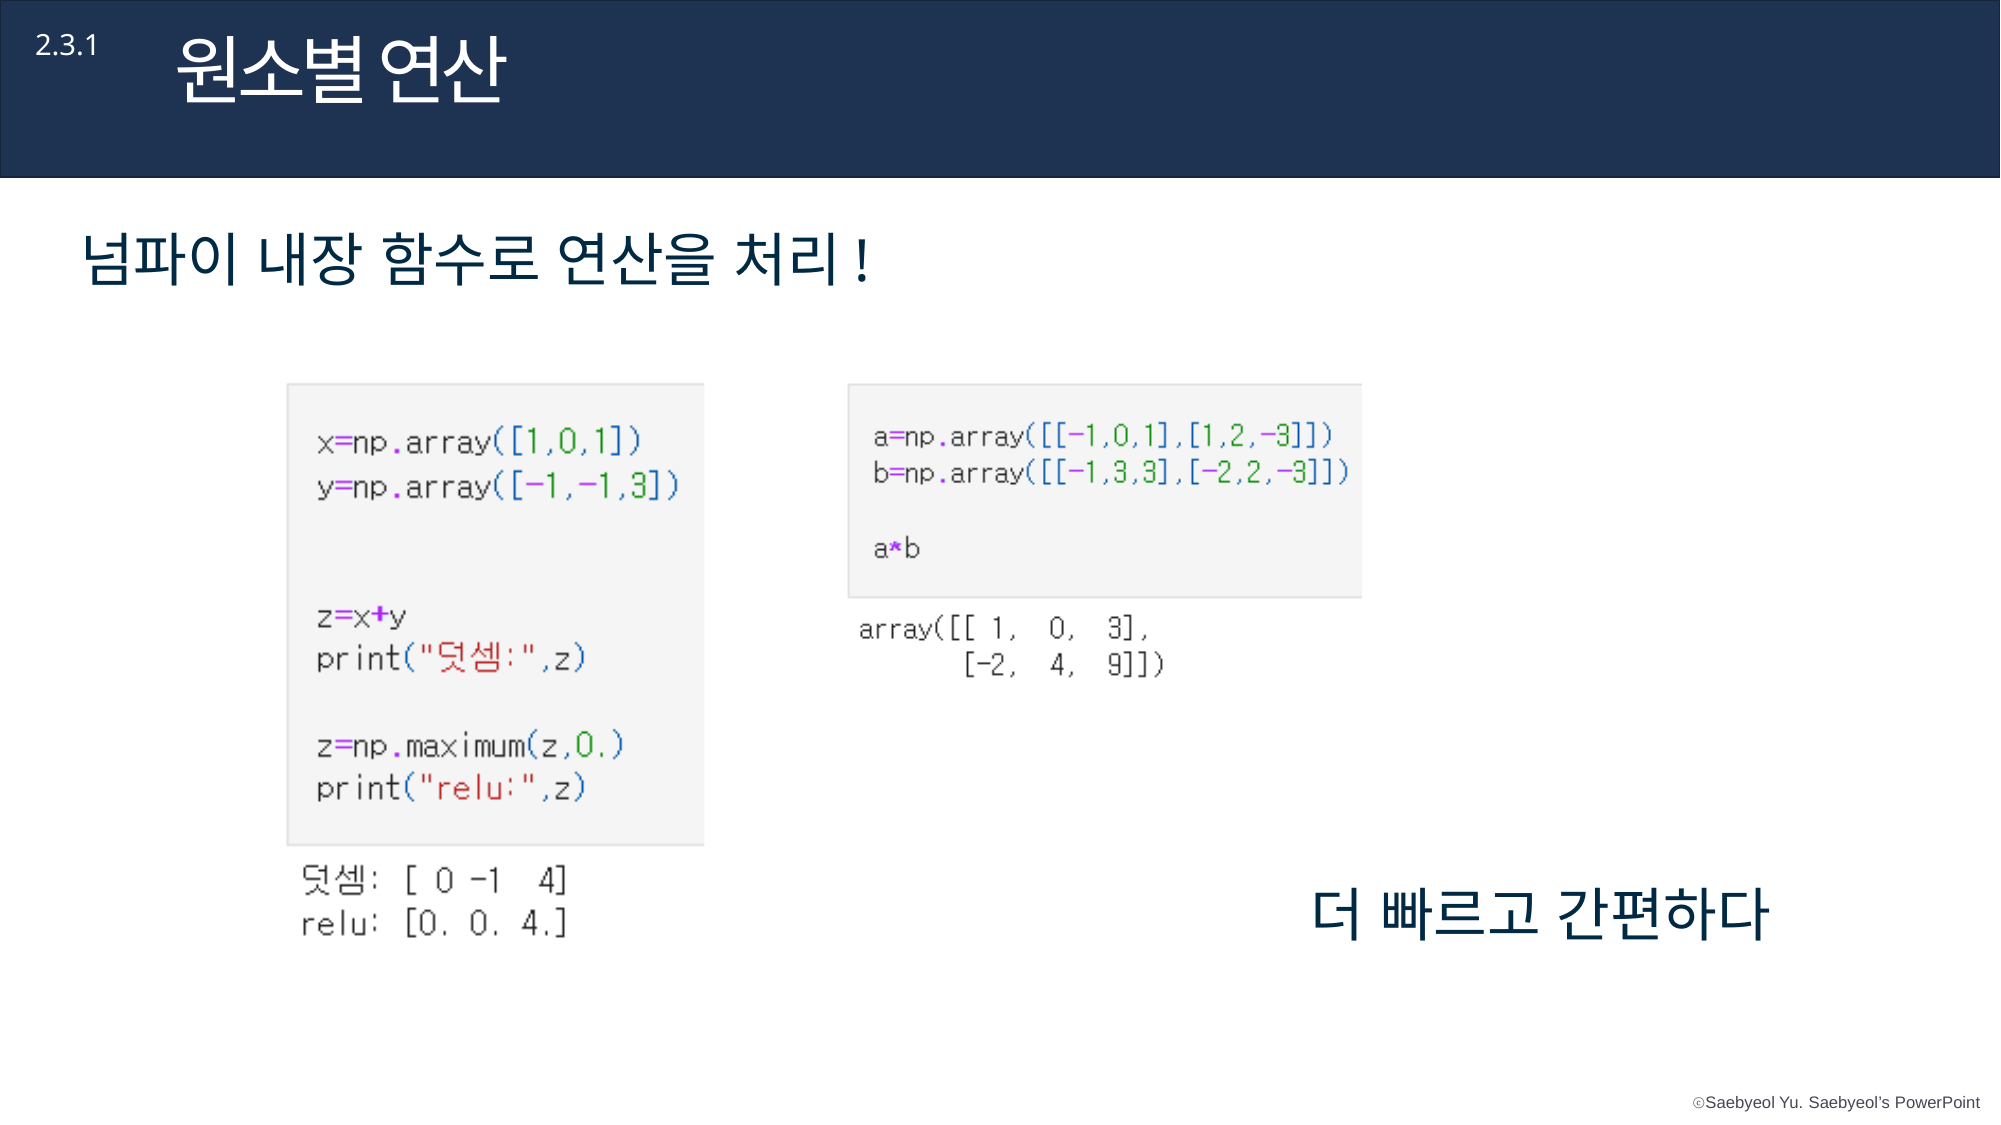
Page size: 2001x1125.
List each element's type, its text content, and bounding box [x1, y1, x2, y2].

picture [839, 373, 1362, 694]
text_box 더 빠르고 간편하다 [1295, 870, 1837, 956]
text_box 2.3.1 [20, 19, 116, 104]
picture [276, 371, 705, 957]
text_box 원소별 연산 [160, 16, 525, 122]
text_box 넘파이 내장 함수로 연산을 처리! [65, 215, 1950, 301]
text_box [0, 0, 2000, 178]
